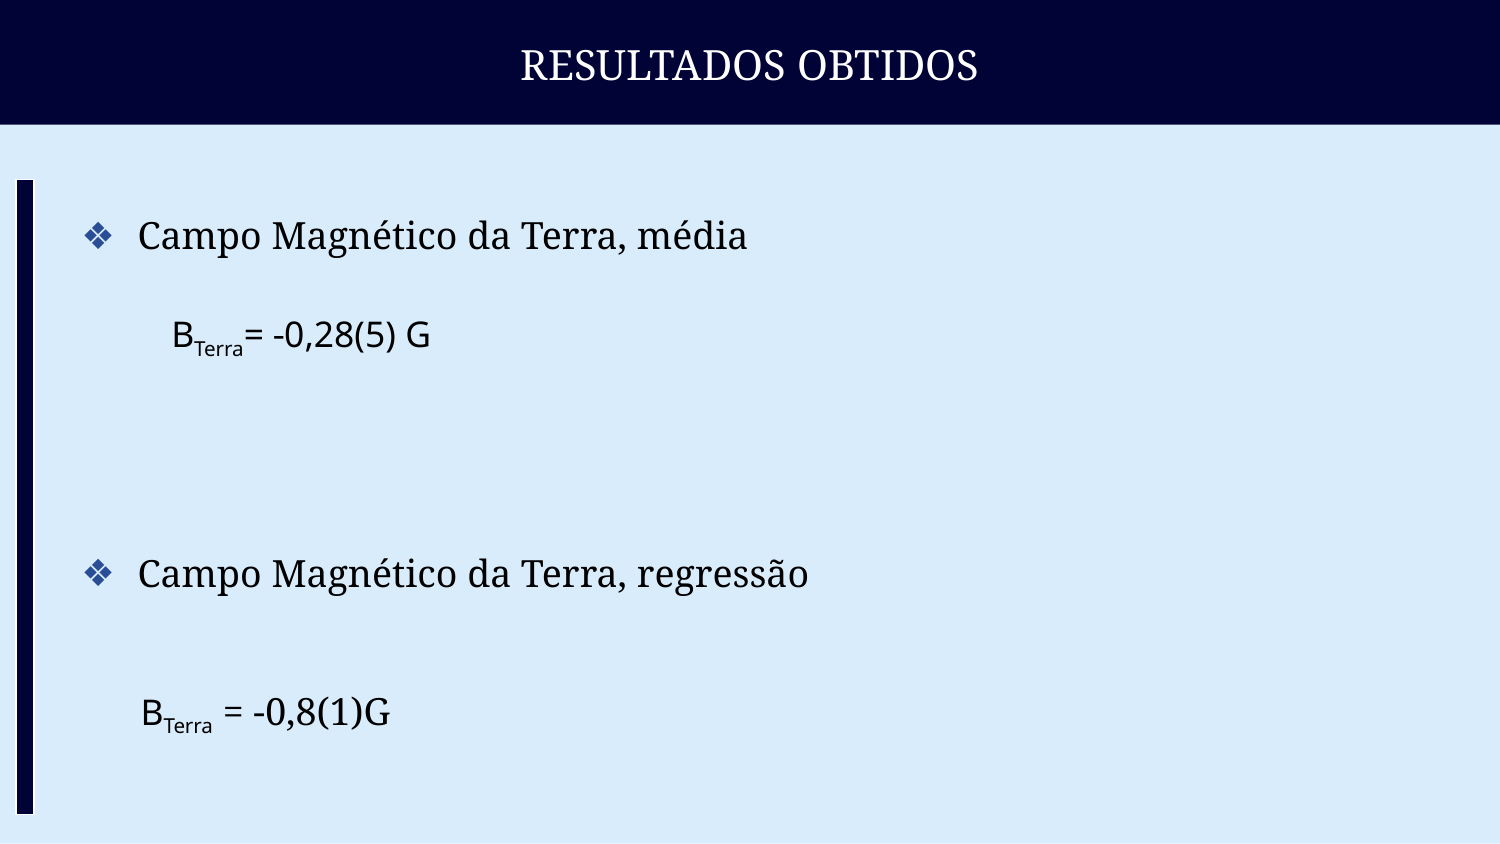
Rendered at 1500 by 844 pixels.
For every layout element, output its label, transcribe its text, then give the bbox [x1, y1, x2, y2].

text_box Campo Magnético da Terra, média Campo Magnético da Terra, regressão BTerra = -0,8(1)G [47, 174, 1112, 821]
text_box BTerra= -0,28(5) G [156, 297, 774, 537]
text_box [0, 125, 1500, 844]
text_box [15, 179, 34, 815]
text_box [0, 0, 1500, 125]
title RESULTADOS OBTIDOS [449, 17, 1051, 104]
